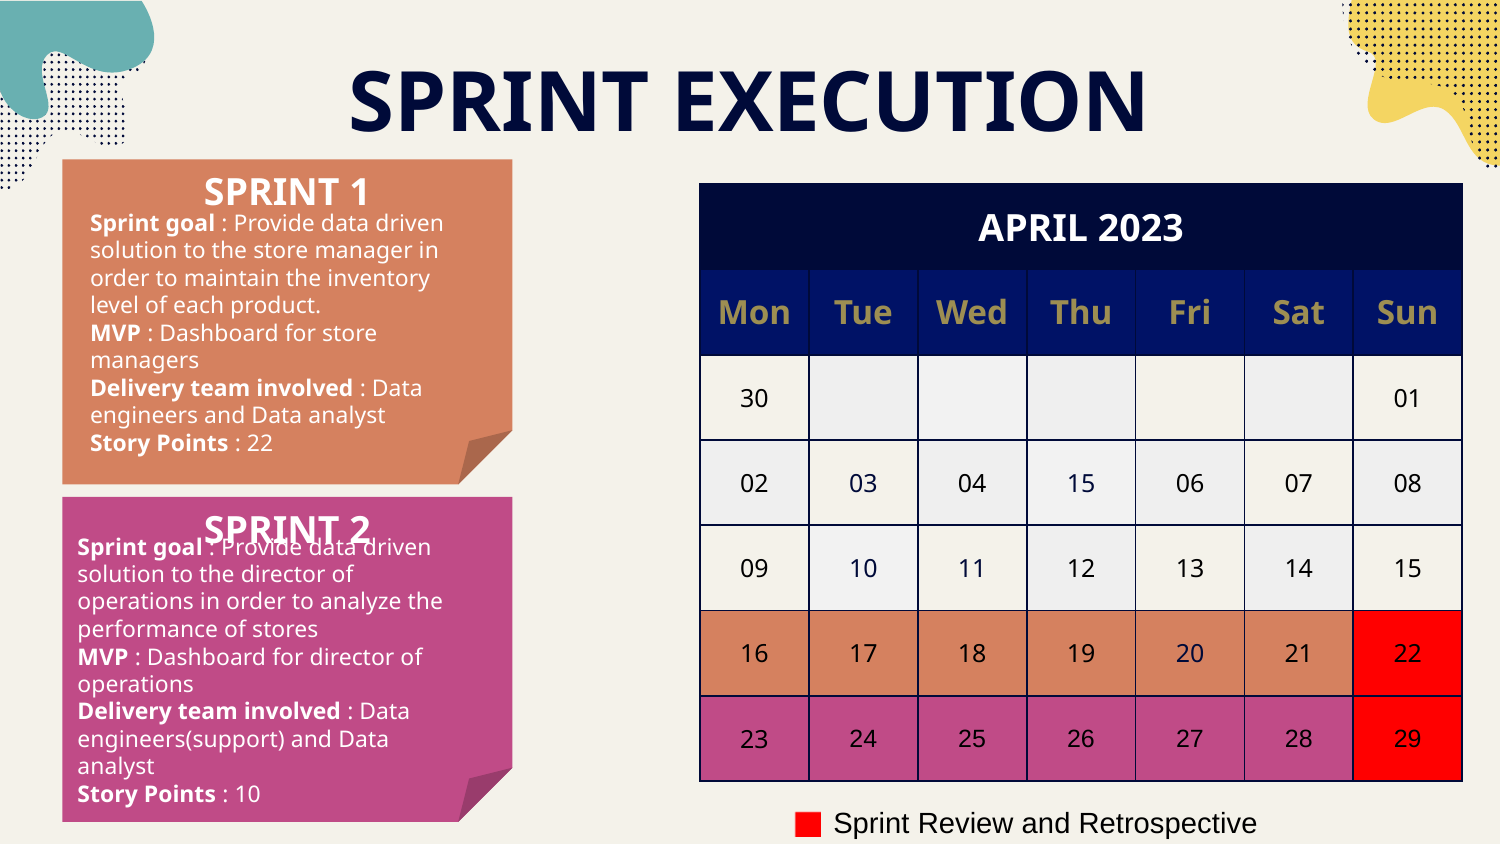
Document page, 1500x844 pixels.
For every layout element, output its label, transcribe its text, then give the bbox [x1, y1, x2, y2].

text_box [62, 159, 513, 485]
table_cell 15 [1354, 526, 1461, 610]
table_cell 14 [1245, 526, 1352, 610]
table_cell 23 [701, 697, 808, 780]
text_box [62, 496, 513, 822]
table_cell 06 [1136, 441, 1244, 524]
table_cell 13 [1136, 526, 1244, 610]
table_cell 08 [1354, 441, 1461, 524]
table_cell 25 [919, 697, 1026, 780]
table_cell 27 [1136, 697, 1244, 780]
table_cell 30 [701, 356, 808, 439]
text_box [74, 159, 501, 430]
table_cell 07 [1245, 441, 1352, 524]
table_cell Thu [1028, 270, 1135, 354]
title SPRINT EXECUTION [75, 67, 1425, 129]
picture [789, 806, 821, 837]
table_cell 16 [701, 611, 808, 695]
table_cell 21 [1245, 611, 1352, 695]
table_cell 04 [919, 441, 1026, 524]
table_cell [919, 356, 1026, 439]
table_cell Mon [701, 270, 808, 354]
table_cell Wed [919, 270, 1026, 354]
table_cell [1136, 356, 1244, 439]
table_cell 19 [1028, 611, 1135, 695]
text_box Sprint Review and Retrospective [774, 796, 1388, 844]
table_cell 29 [1354, 697, 1461, 780]
table_cell 22 [1354, 611, 1461, 695]
table_cell [810, 356, 917, 439]
table_cell Sat [1245, 270, 1352, 354]
table_cell 24 [810, 697, 917, 780]
table_cell 03 [810, 441, 917, 524]
table_cell 12 [1028, 526, 1135, 610]
table_cell 17 [810, 611, 917, 695]
table_cell Sun [1354, 270, 1461, 354]
table_cell 28 [1245, 697, 1352, 780]
table_cell 02 [701, 441, 808, 524]
table_cell 15 [1028, 441, 1135, 524]
table_cell Fri [1136, 270, 1244, 354]
table_cell [1245, 356, 1352, 439]
table_cell 26 [1028, 697, 1135, 780]
table_cell Tue [810, 270, 917, 354]
table_cell [1028, 356, 1135, 439]
text_box SPRINT 2 [75, 496, 500, 560]
table_cell 10 [810, 526, 917, 610]
table_cell 09 [701, 526, 808, 610]
table_cell 18 [919, 611, 1026, 695]
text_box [99, 596, 374, 754]
table_cell 11 [919, 526, 1026, 610]
text_box Sprint goal : Provide data driven solution to the director of operations in order to analyze the performance of stores MVP : Dashboard for director of operations Delivery team involved : Data engineers(support) and Data analyst Story Points : 10 [62, 571, 488, 768]
table_cell 01 [1354, 356, 1461, 439]
table_header APRIL 2023 [701, 185, 1461, 269]
table_cell 20 [1136, 611, 1244, 695]
